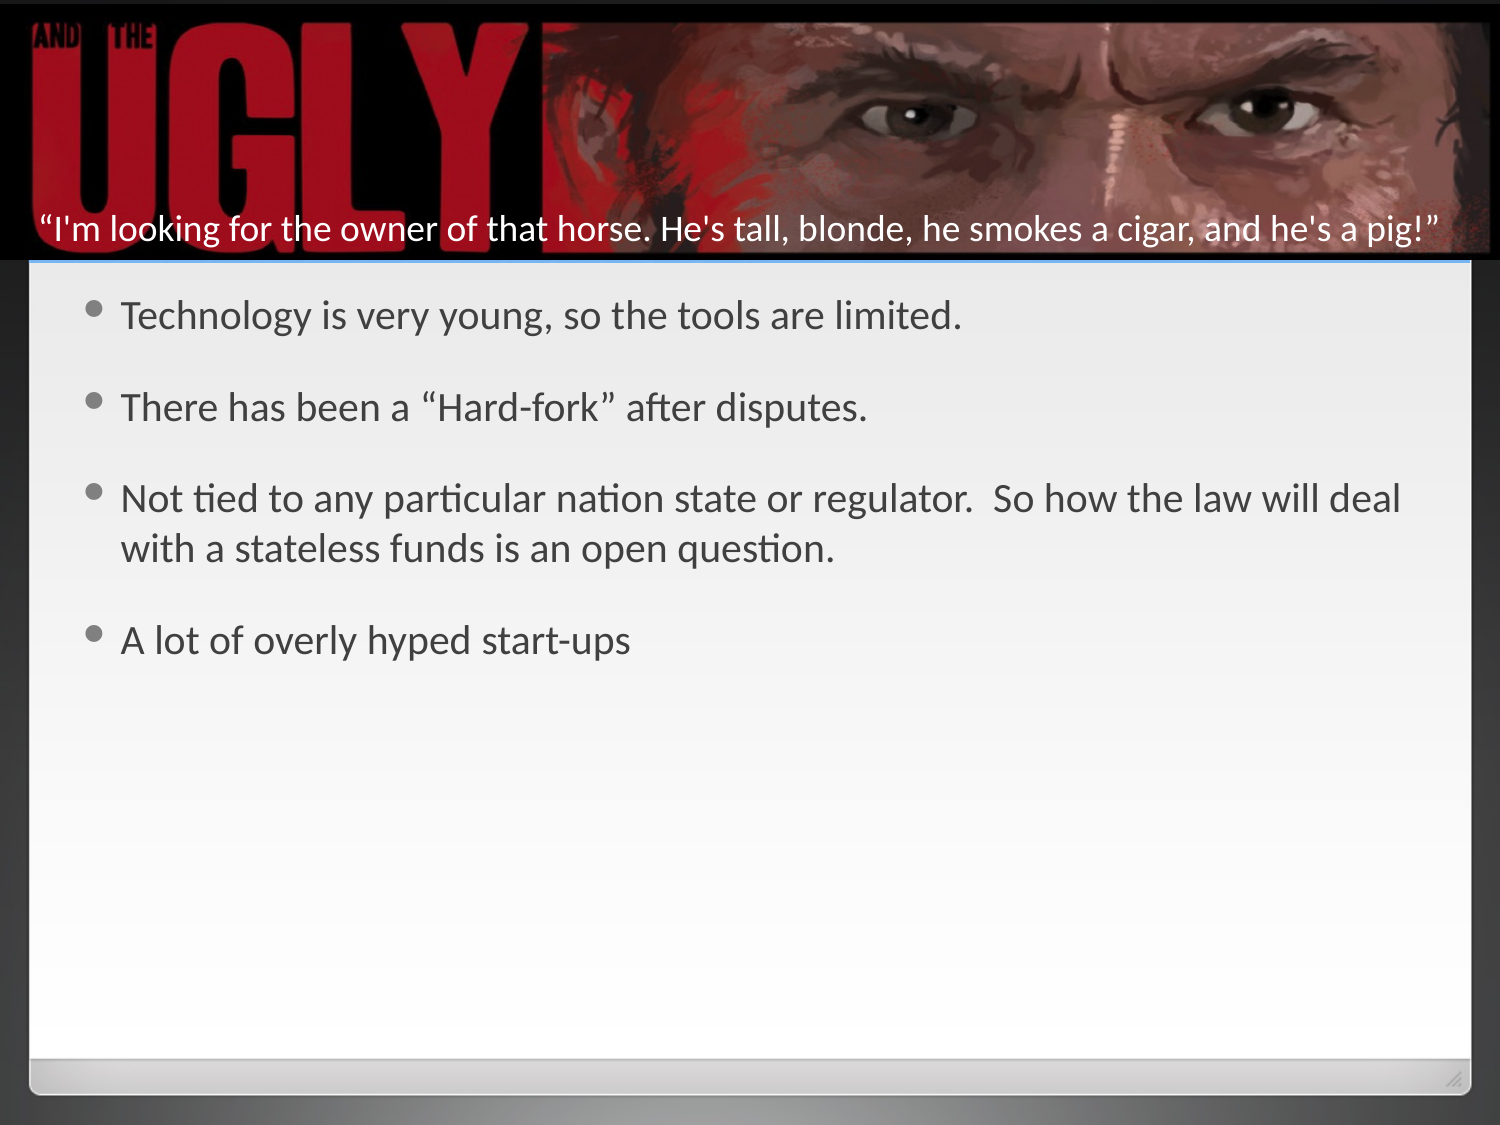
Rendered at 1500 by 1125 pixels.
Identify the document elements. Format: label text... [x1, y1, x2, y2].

list Technology is very young, so the tools are limited. There has been a “Hard-fork” after disputes. Not tied to any particular nation state or regulator. So how the law will deal with a stateless funds is an open question. A lot of overly hyped start-ups [68, 288, 1432, 1025]
picture [0, 0, 1500, 1125]
